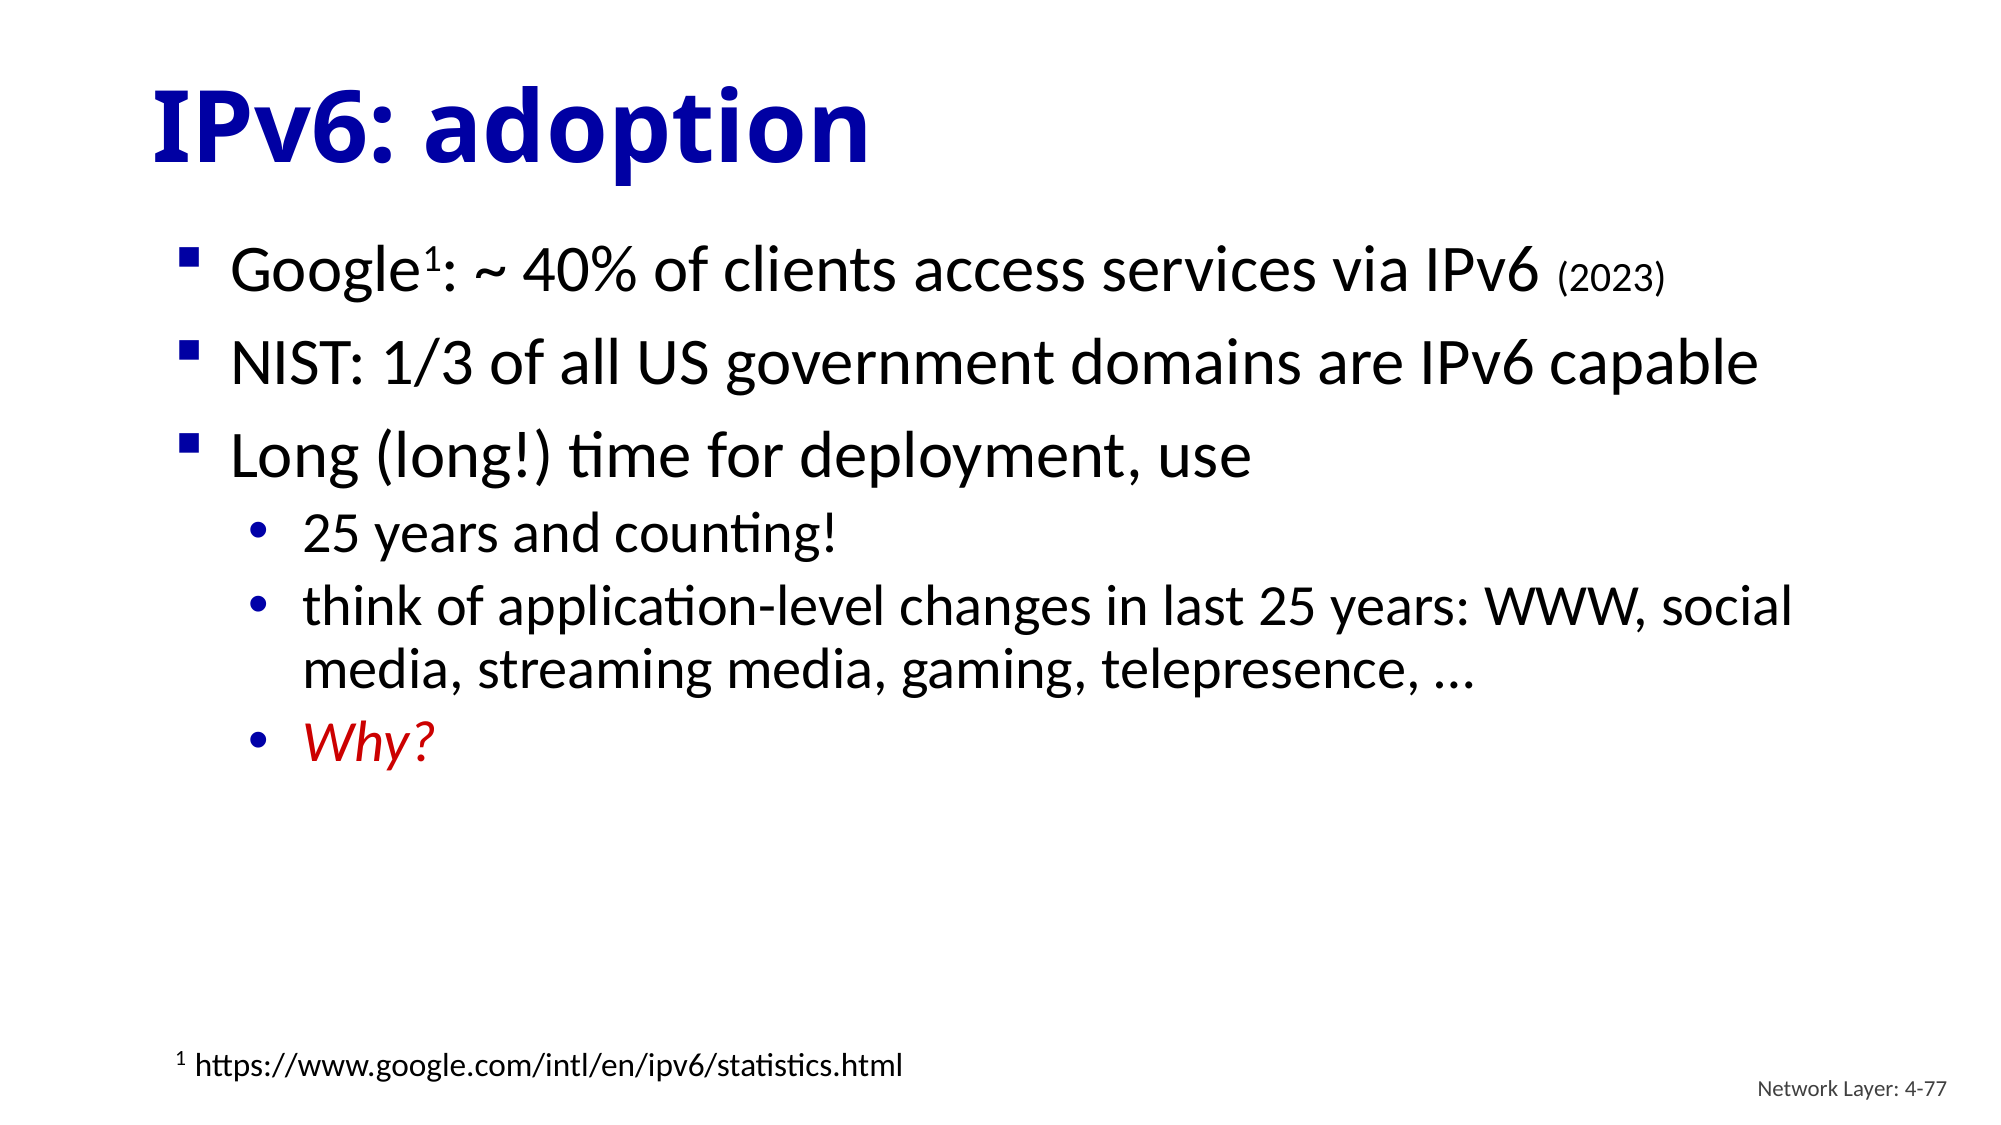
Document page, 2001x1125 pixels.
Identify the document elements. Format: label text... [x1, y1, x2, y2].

text_box 1 https://www.google.com/intl/en/ipv6/statistics.html [160, 1031, 920, 1092]
title IPv6: adoption [137, 56, 1863, 204]
list Google1: ~ 40% of clients access services via IPv6 (2023) NIST: 1/3 of all US government domains are IPv6 capable Long (long!) time for deployment, use 25 years and counting! think of application-level changes in last 25 years: WWW, social media, streaming media, gaming, telepresence, … Why? [137, 226, 1863, 992]
slide_number Network Layer: 4- [1512, 1056, 1963, 1117]
